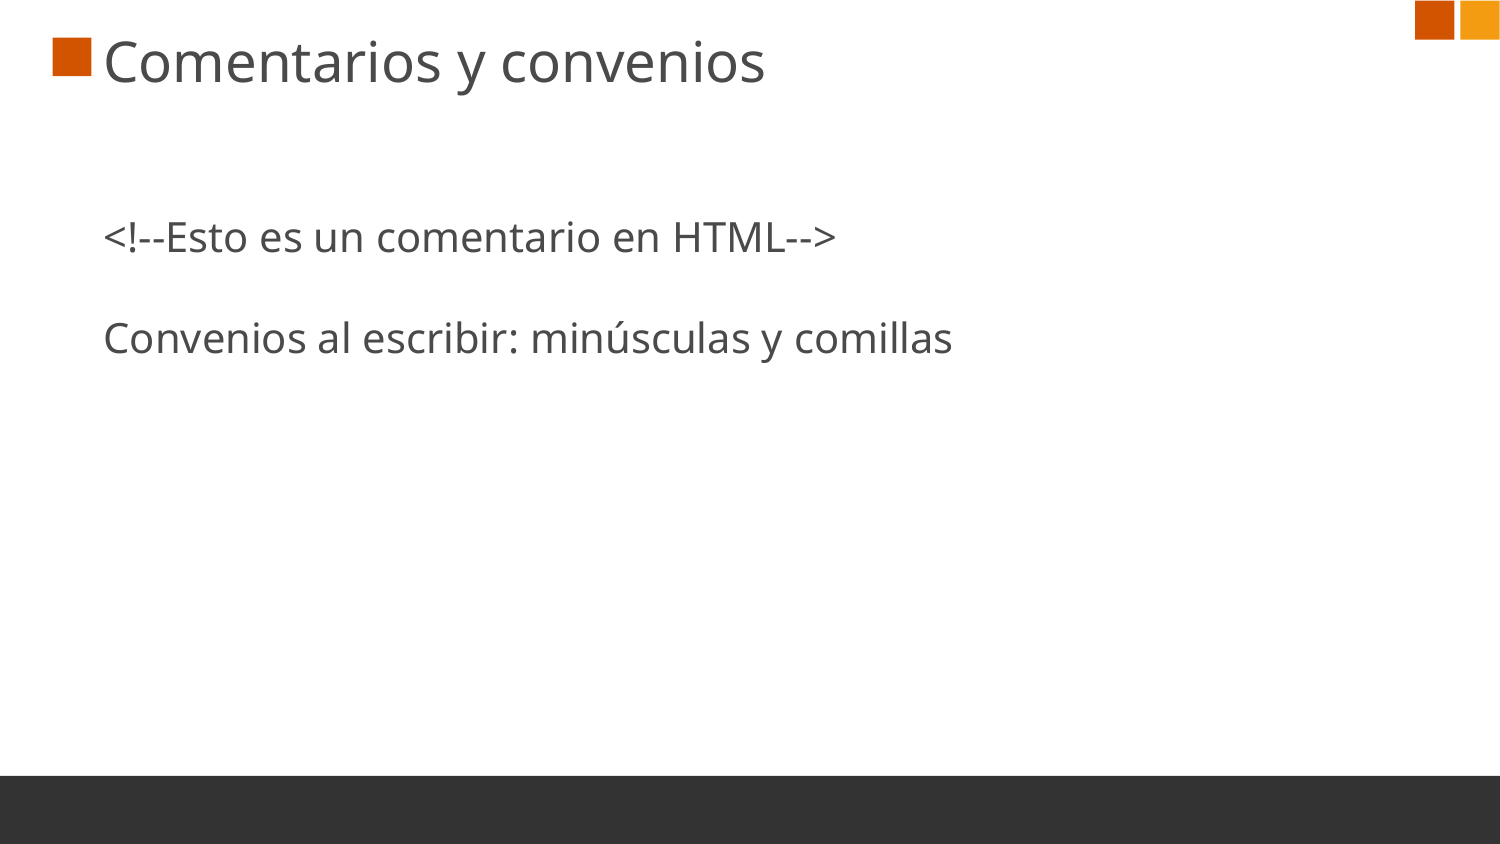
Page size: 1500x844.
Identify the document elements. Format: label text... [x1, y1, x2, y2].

title Comentarios y convenios [94, 17, 1381, 107]
list <!--Esto es un comentario en HTML--> Convenios al escribir: minúsculas y comillas [94, 202, 1381, 439]
